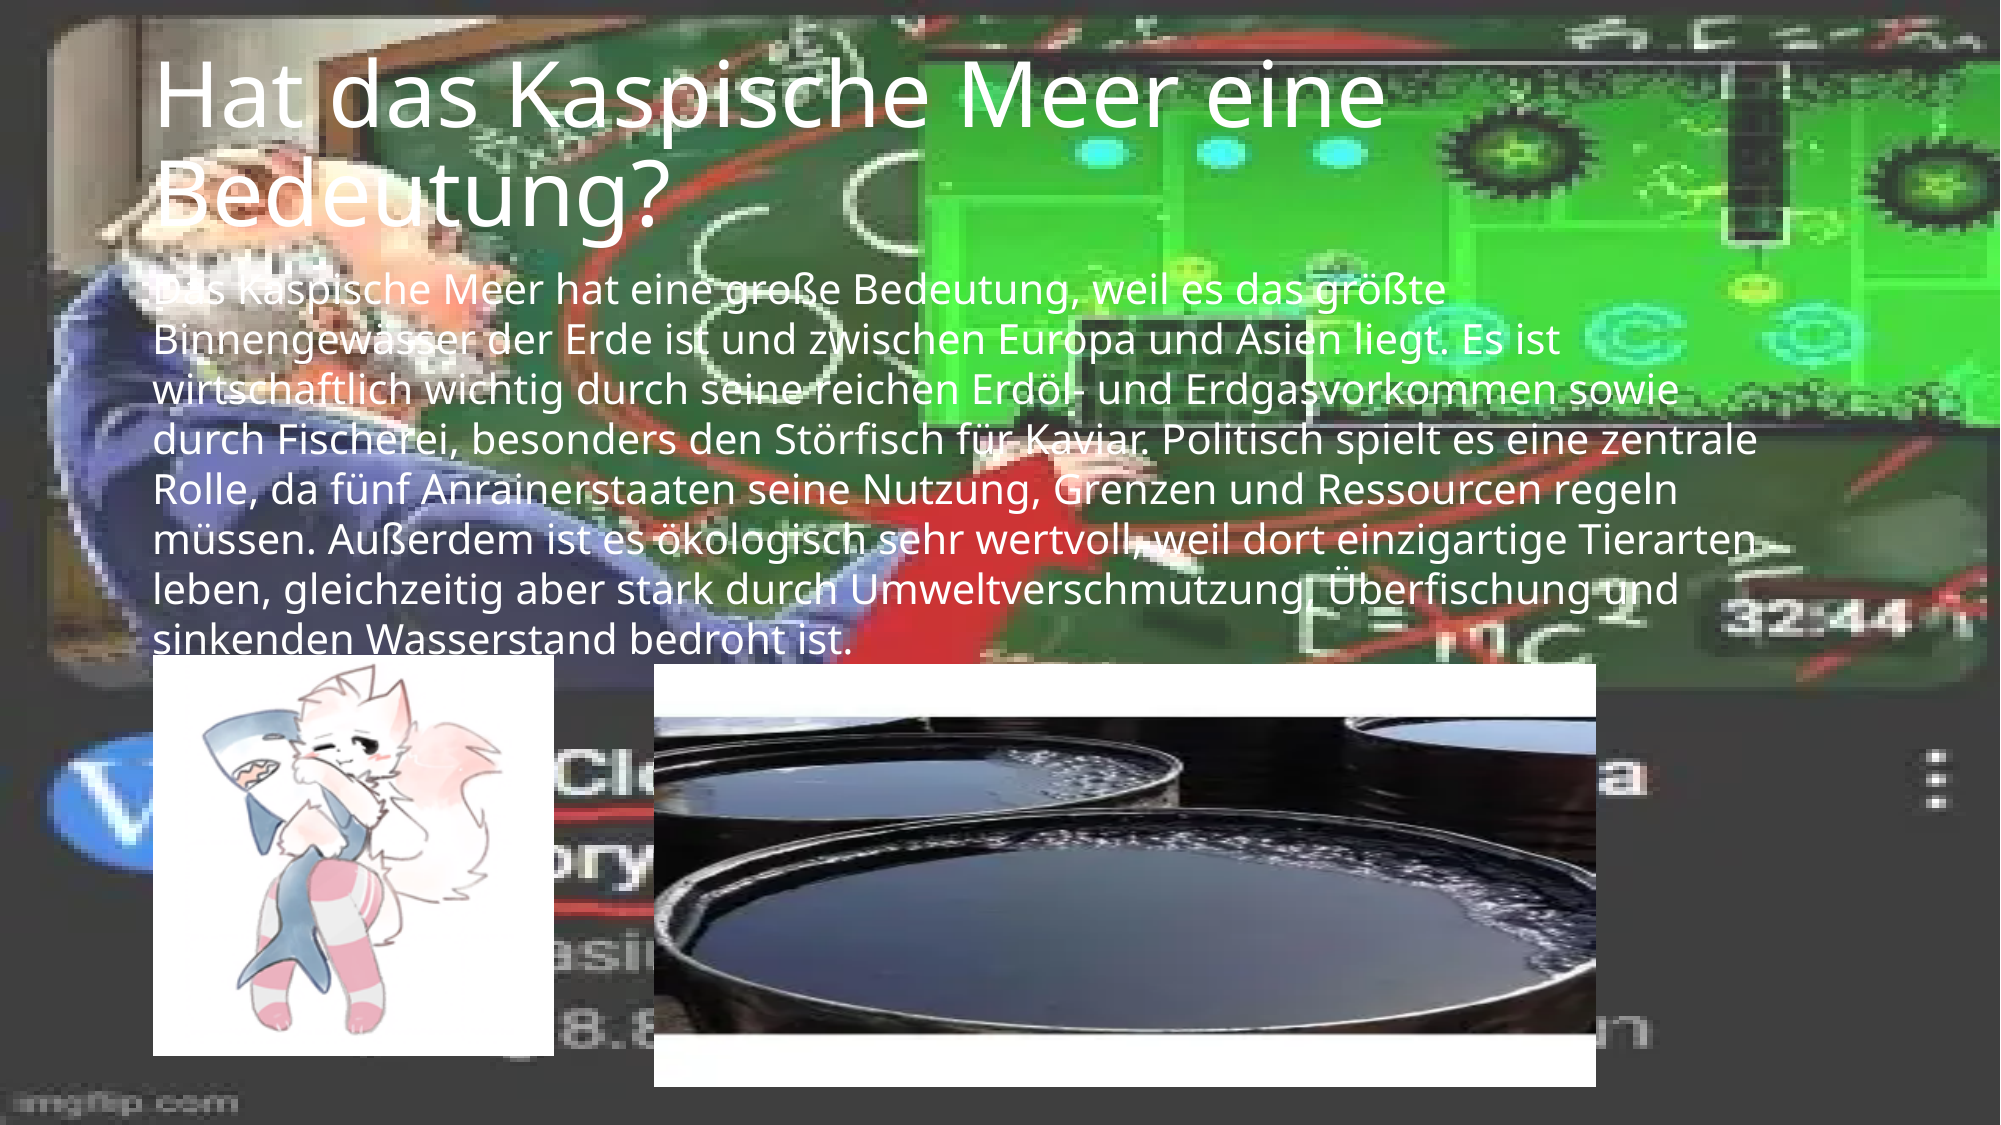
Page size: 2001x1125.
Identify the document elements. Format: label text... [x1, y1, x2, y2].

title Hat das Kaspische Meer eine Bedeutung? [137, 38, 1863, 256]
picture [152, 655, 554, 1057]
picture [654, 664, 1597, 1088]
text_box Das Kaspische Meer hat eine große Bedeutung, weil es das größte Binnengewässer der Erde ist und zwischen Europa und Asien liegt. Es ist wirtschaftlich wichtig durch seine reichen Erdöl- und Erdgasvorkommen sowie durch Fischerei, besonders den Störfisch für Kaviar. Politisch spielt es eine zentrale Rolle, da fünf Anrainerstaaten seine Nutzung, Grenzen und Ressourcen regeln müssen. Außerdem ist es ökologisch sehr wertvoll, weil dort einzigartige Tierarten leben, gleichzeitig aber stark durch Umweltverschmutzung, Überfischung und sinkenden Wasserstand bedroht ist. [137, 255, 1785, 671]
